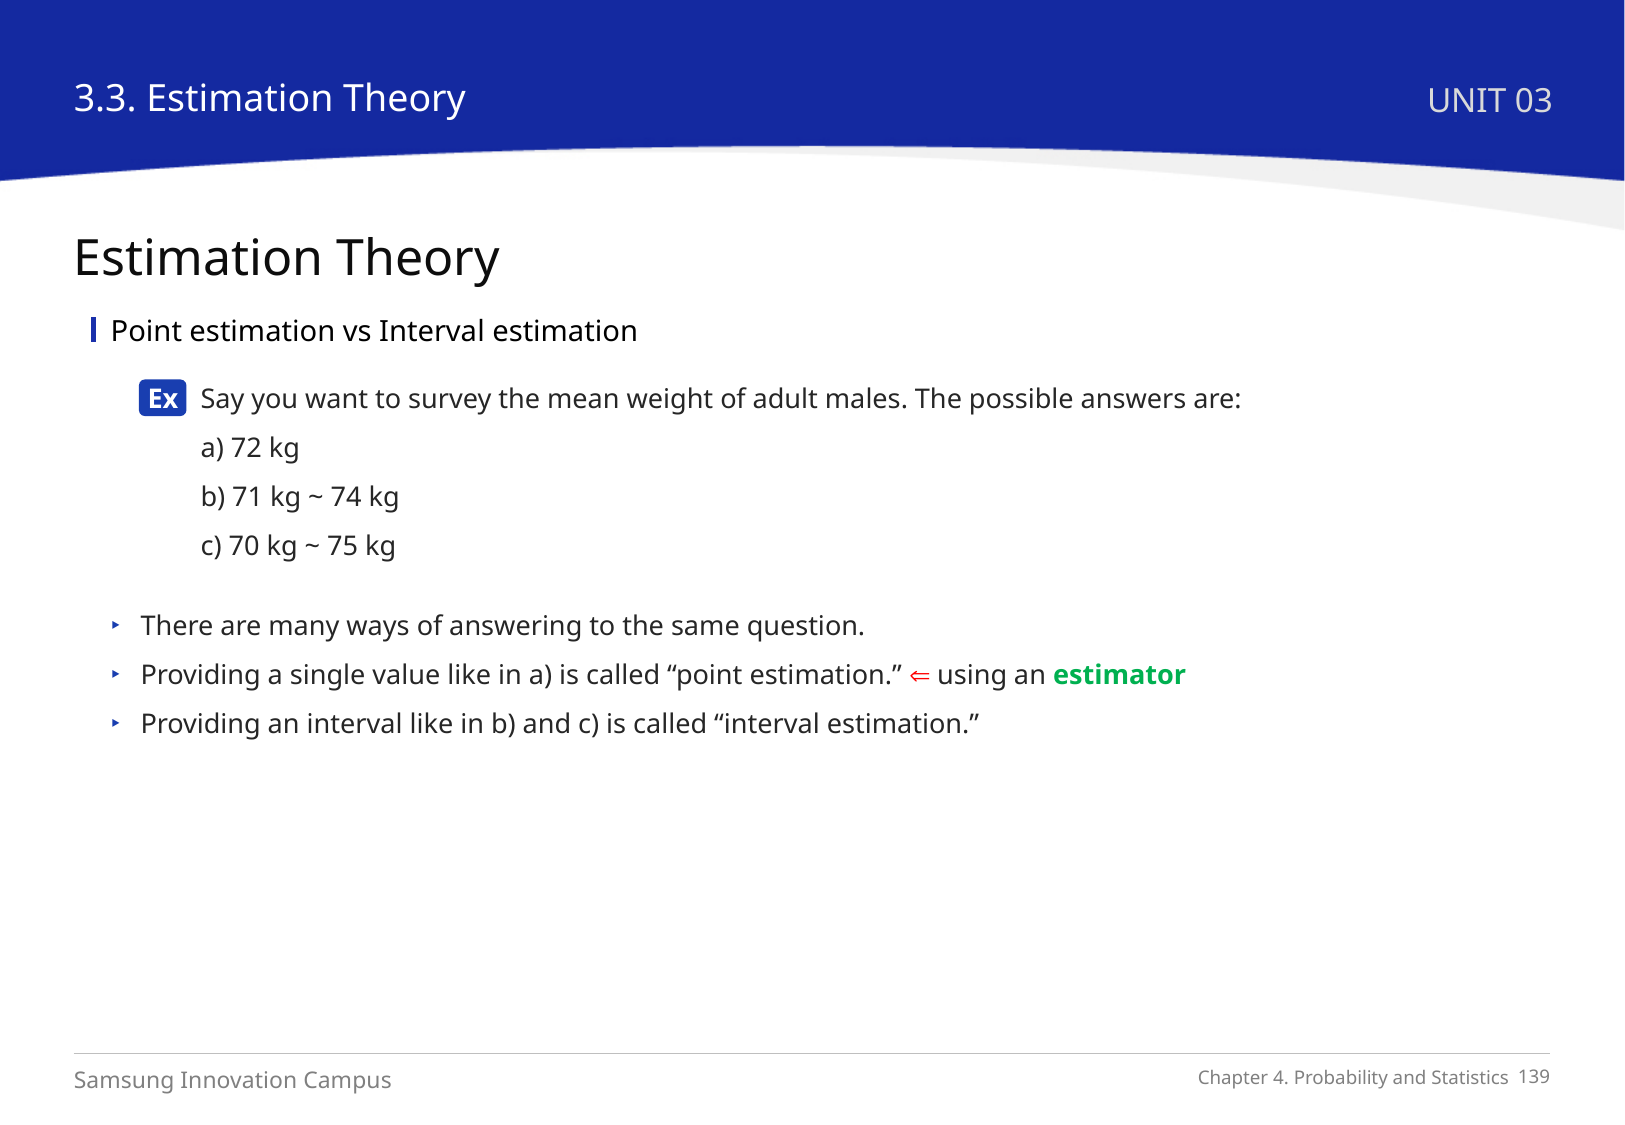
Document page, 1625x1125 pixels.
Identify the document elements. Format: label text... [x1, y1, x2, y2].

picture [0, 0, 1625, 1125]
text_box Estimation Theory [73, 224, 1552, 287]
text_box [73, 73, 1554, 120]
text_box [138, 369, 1284, 575]
text_box Point estimation vs Interval estimation [91, 311, 1530, 348]
text_box There are many ways of answering to the same question. Providing a single value like in a) is called “point estimation.”  using an estimator Providing an interval like in b) and c) is called “interval estimation.” [110, 596, 1528, 752]
